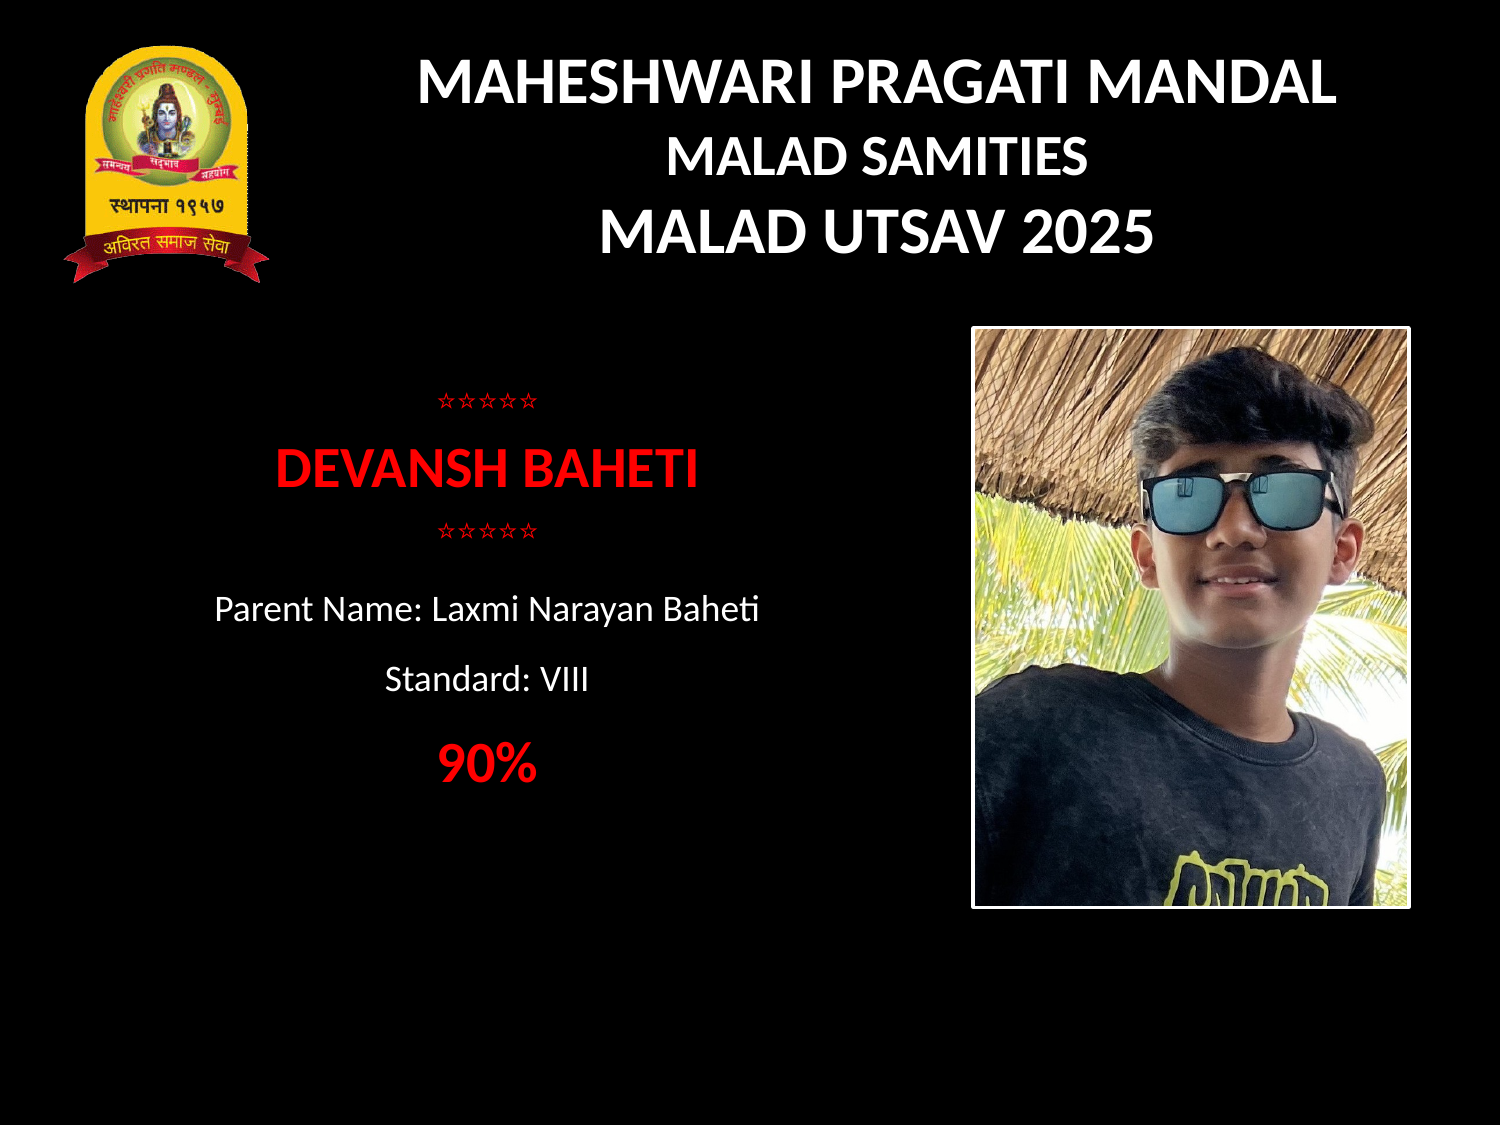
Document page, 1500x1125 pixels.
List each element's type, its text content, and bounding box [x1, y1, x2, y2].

text_box ⭐⭐⭐⭐⭐ DEVANSH BAHETI ⭐⭐⭐⭐⭐ Parent Name: Laxmi Narayan Baheti Standard: VIII 90% [74, 374, 900, 802]
text_box MAHESHWARI PRAGATI MANDAL MALAD SAMITIES MALAD UTSAV 2025 [401, 29, 1354, 275]
picture [974, 329, 1408, 907]
picture [29, 29, 297, 301]
